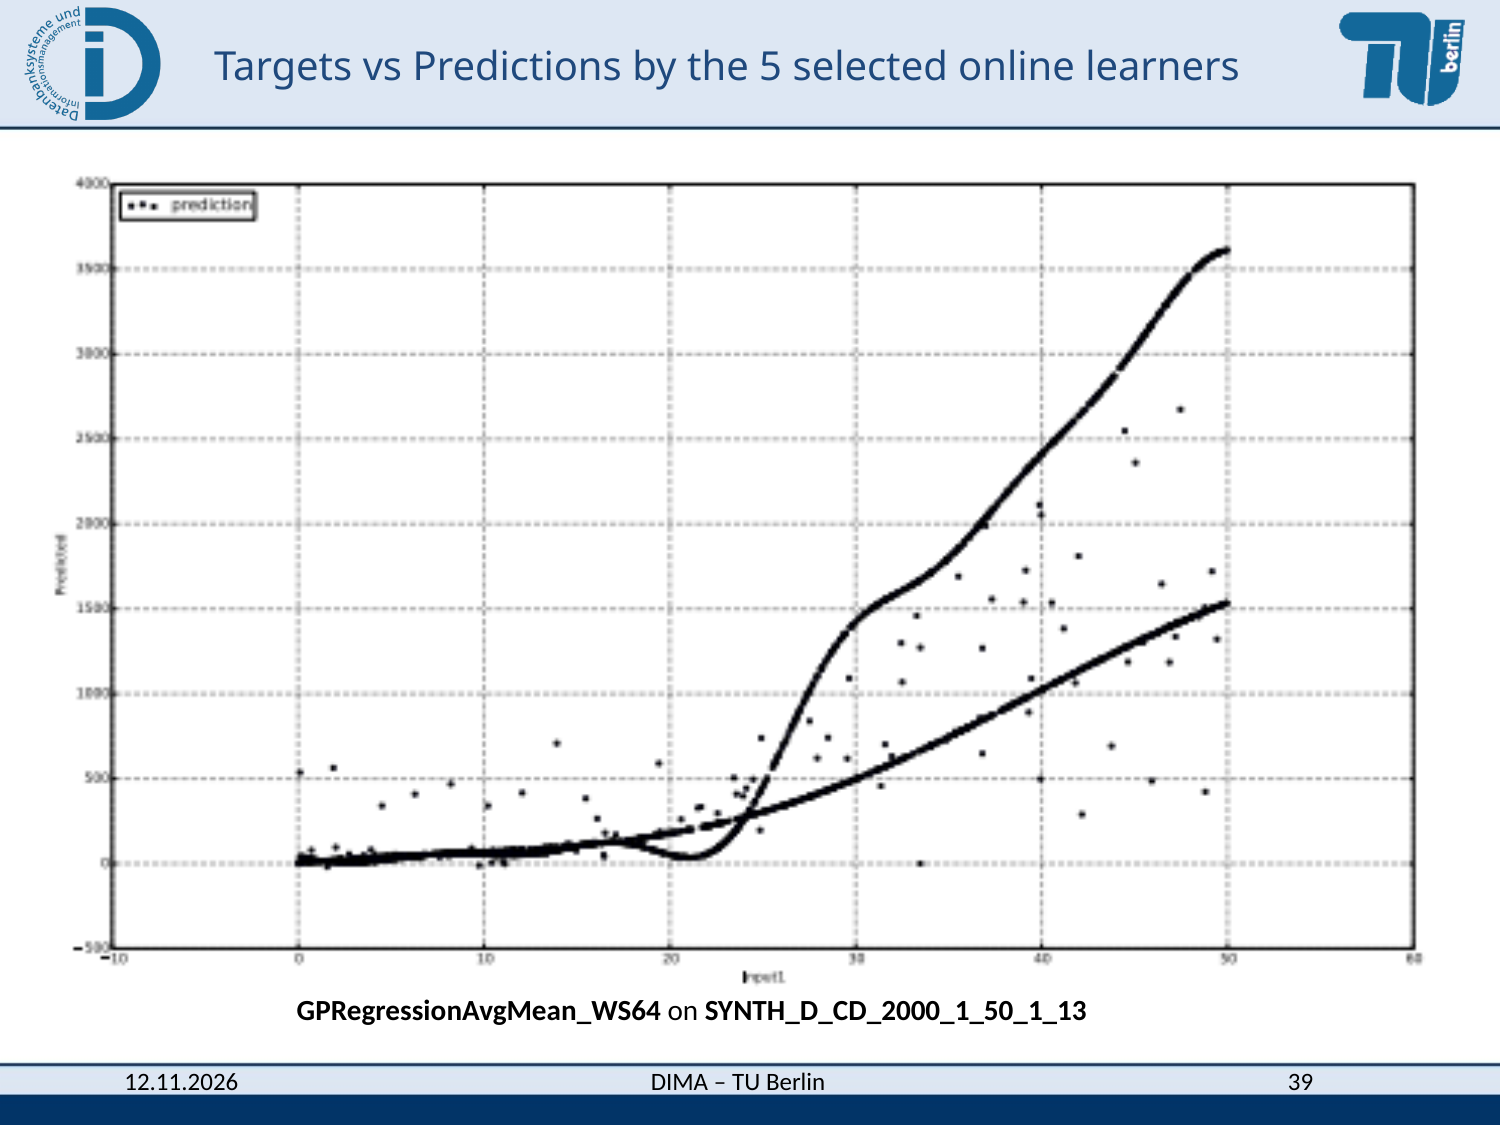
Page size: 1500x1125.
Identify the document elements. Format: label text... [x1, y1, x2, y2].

text_box GPRegressionAvgMean_WS64 on SYNTH_D_CD_2000_1_50_1_13 [281, 1009, 1109, 1034]
picture [0, 0, 1500, 1125]
title Targets vs Predictions by the 5 selected online learners [199, 11, 1325, 118]
